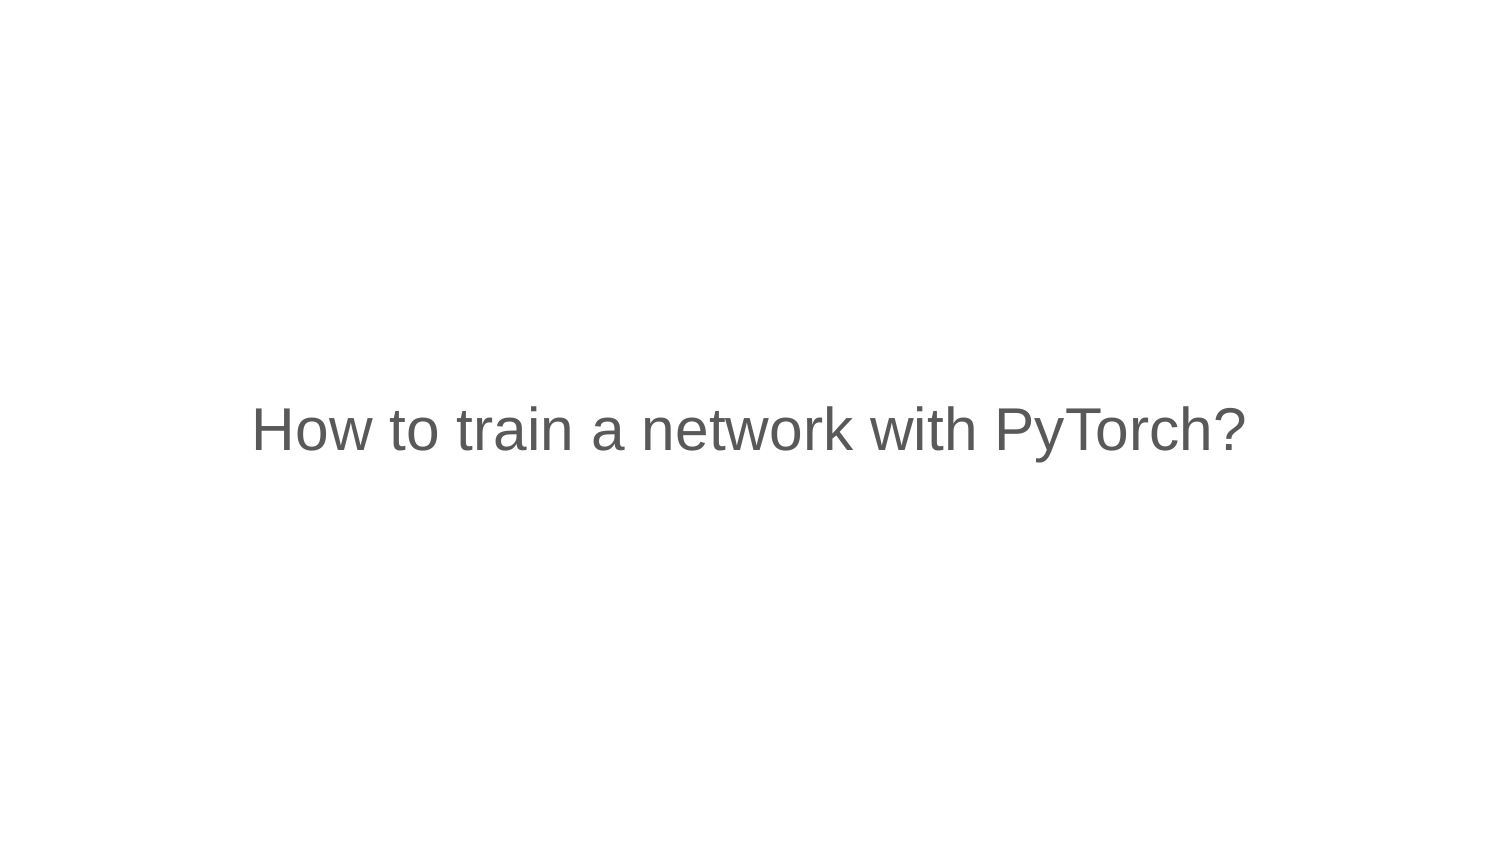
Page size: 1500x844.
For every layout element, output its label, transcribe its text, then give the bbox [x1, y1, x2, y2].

text_box How to train a network with PyTorch? [0, 375, 1500, 478]
